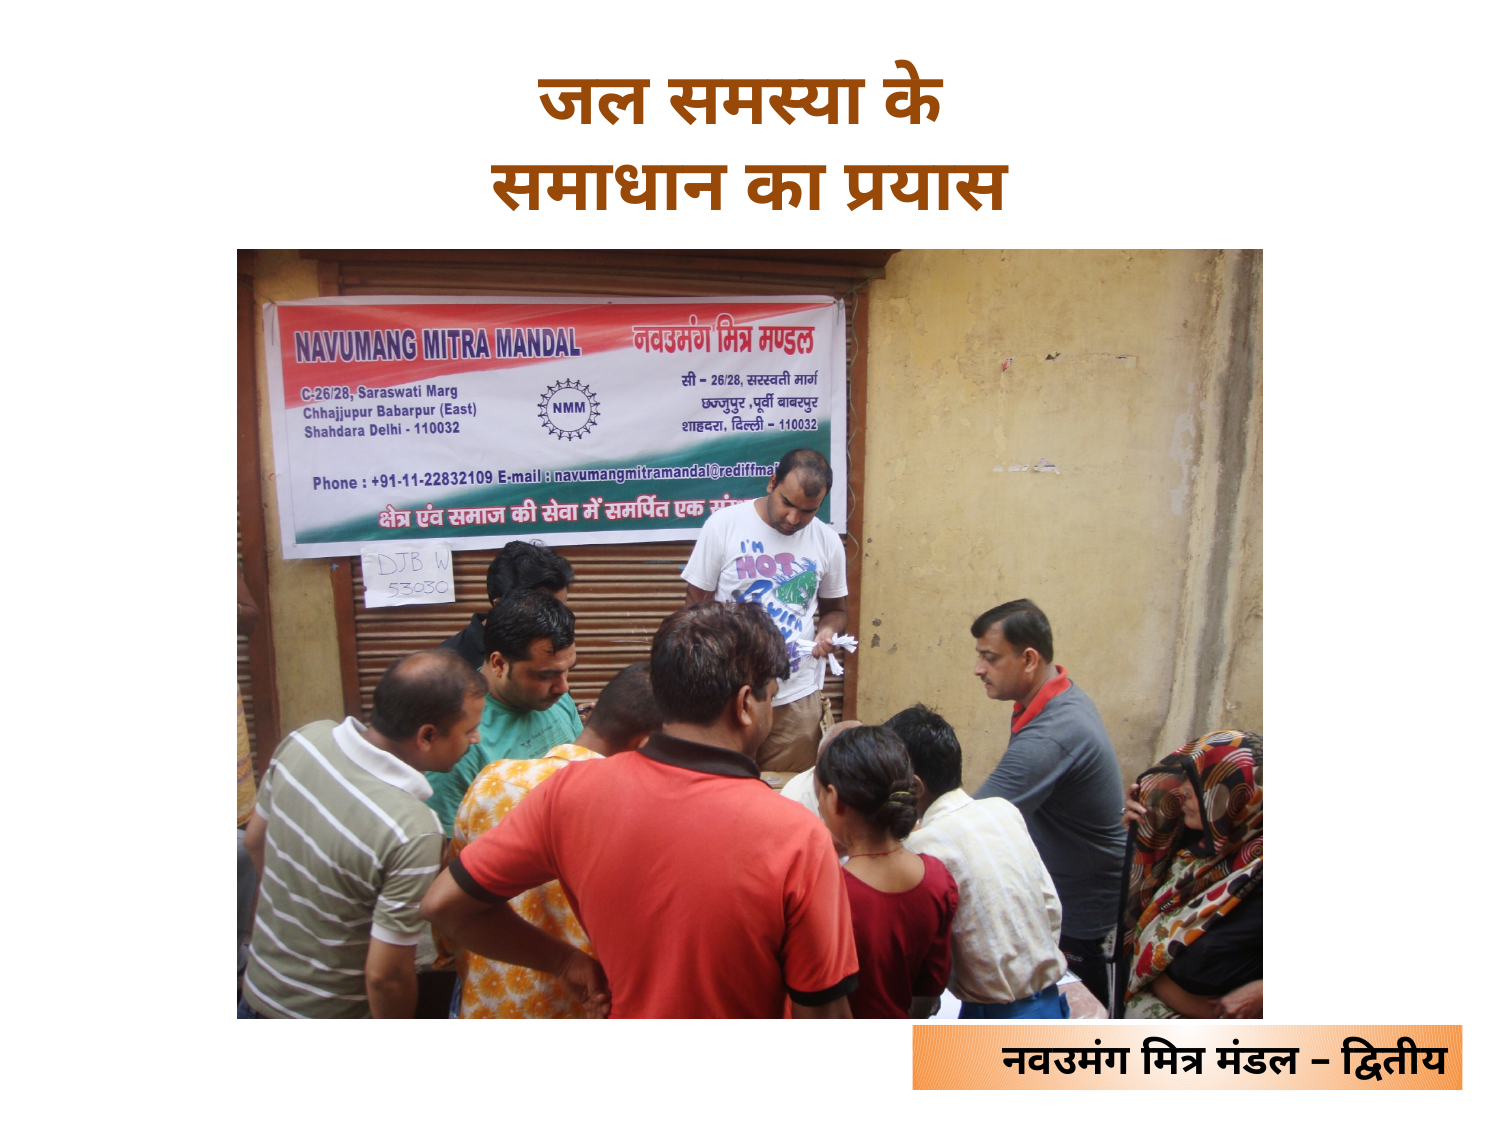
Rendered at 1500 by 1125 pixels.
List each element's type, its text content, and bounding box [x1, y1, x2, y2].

text_box नवउमंग मित्र मंडल – द्वितीय [912, 1025, 1463, 1090]
title जल समस्या के समाधान का प्रयास [75, 45, 1425, 233]
picture [237, 249, 1263, 1019]
